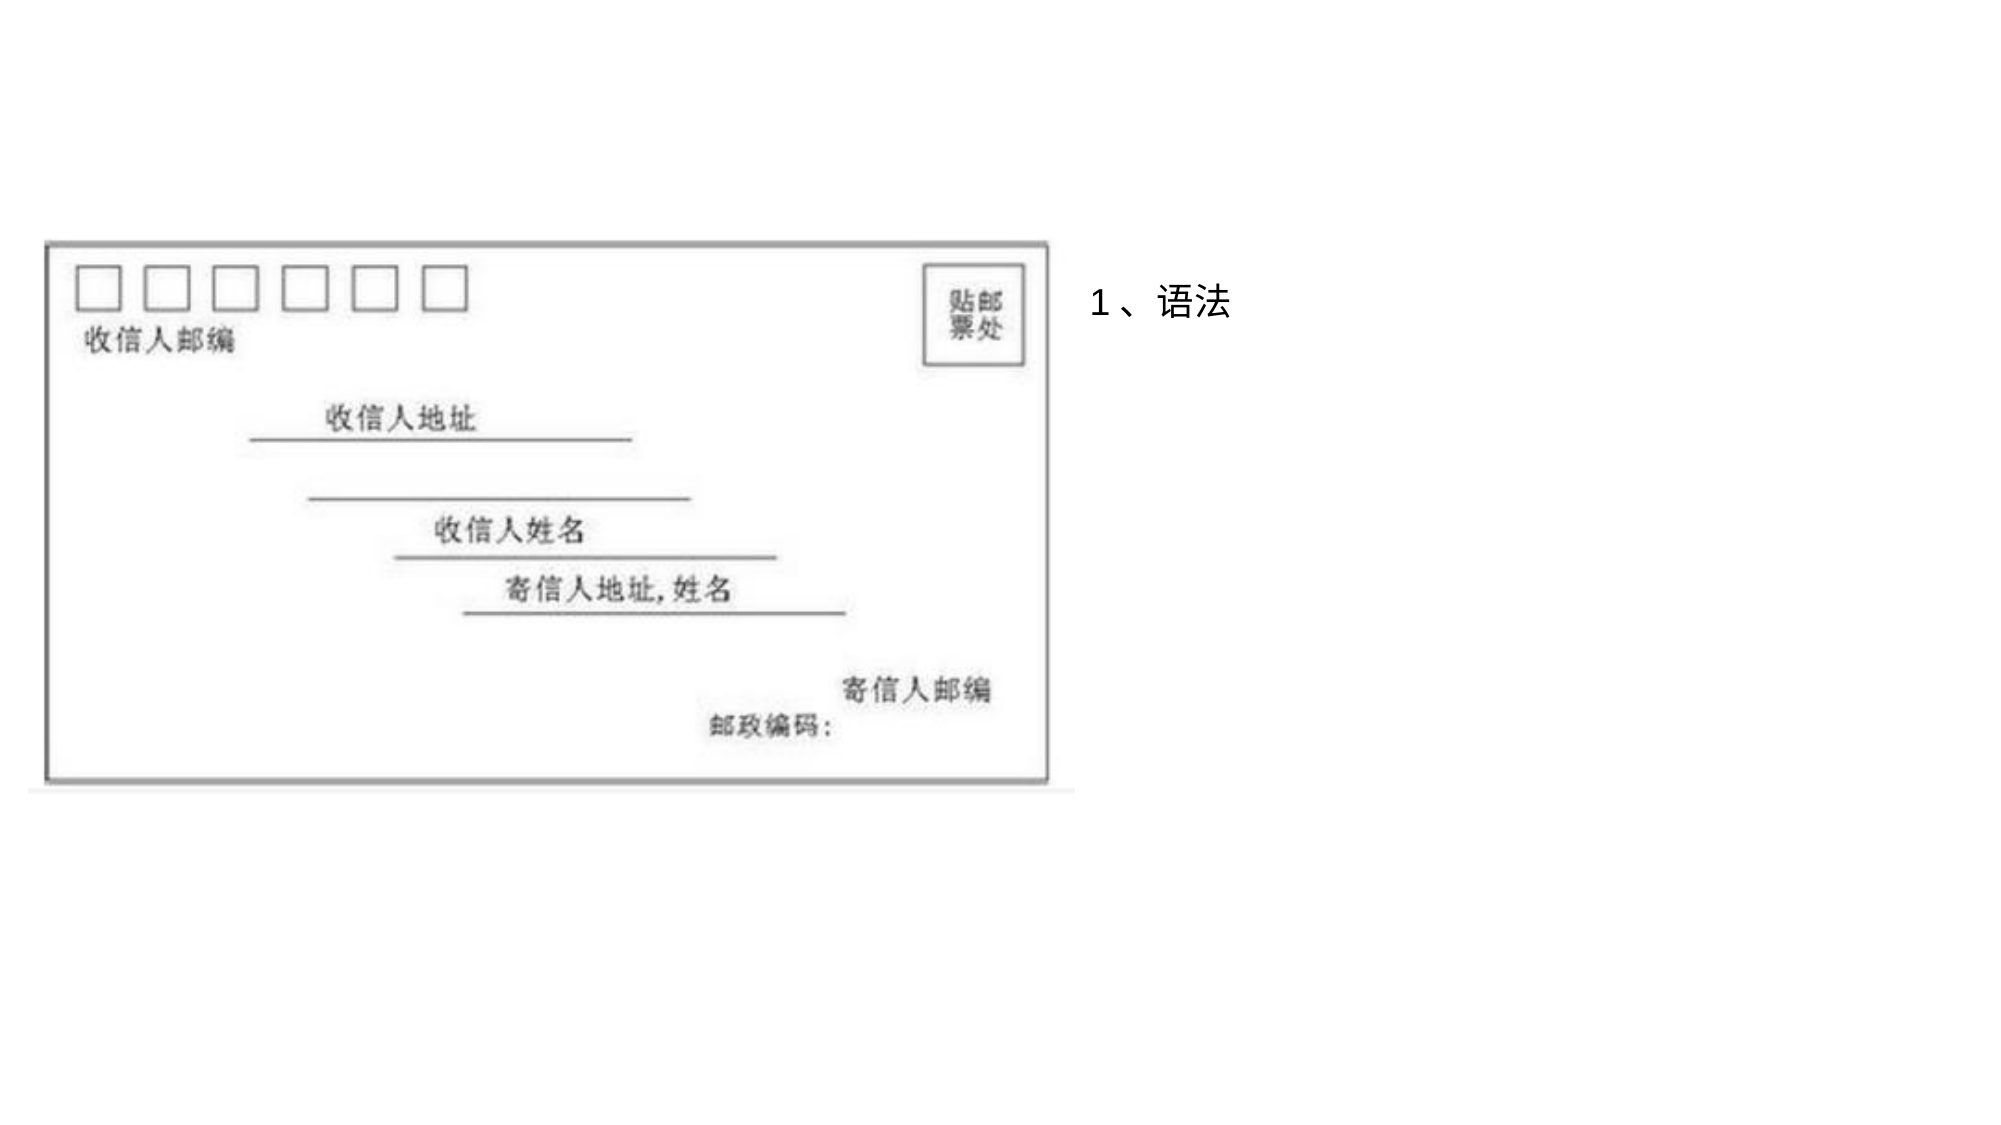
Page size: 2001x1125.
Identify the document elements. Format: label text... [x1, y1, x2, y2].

picture [28, 237, 1075, 794]
text_box 1、语法 2、语义：定义实体之间交换信息中的控制信息。 3、时序：定义实体之间交换信息的顺序以及如何匹水电费水配或适应彼此的速度。 [1075, 248, 1966, 533]
